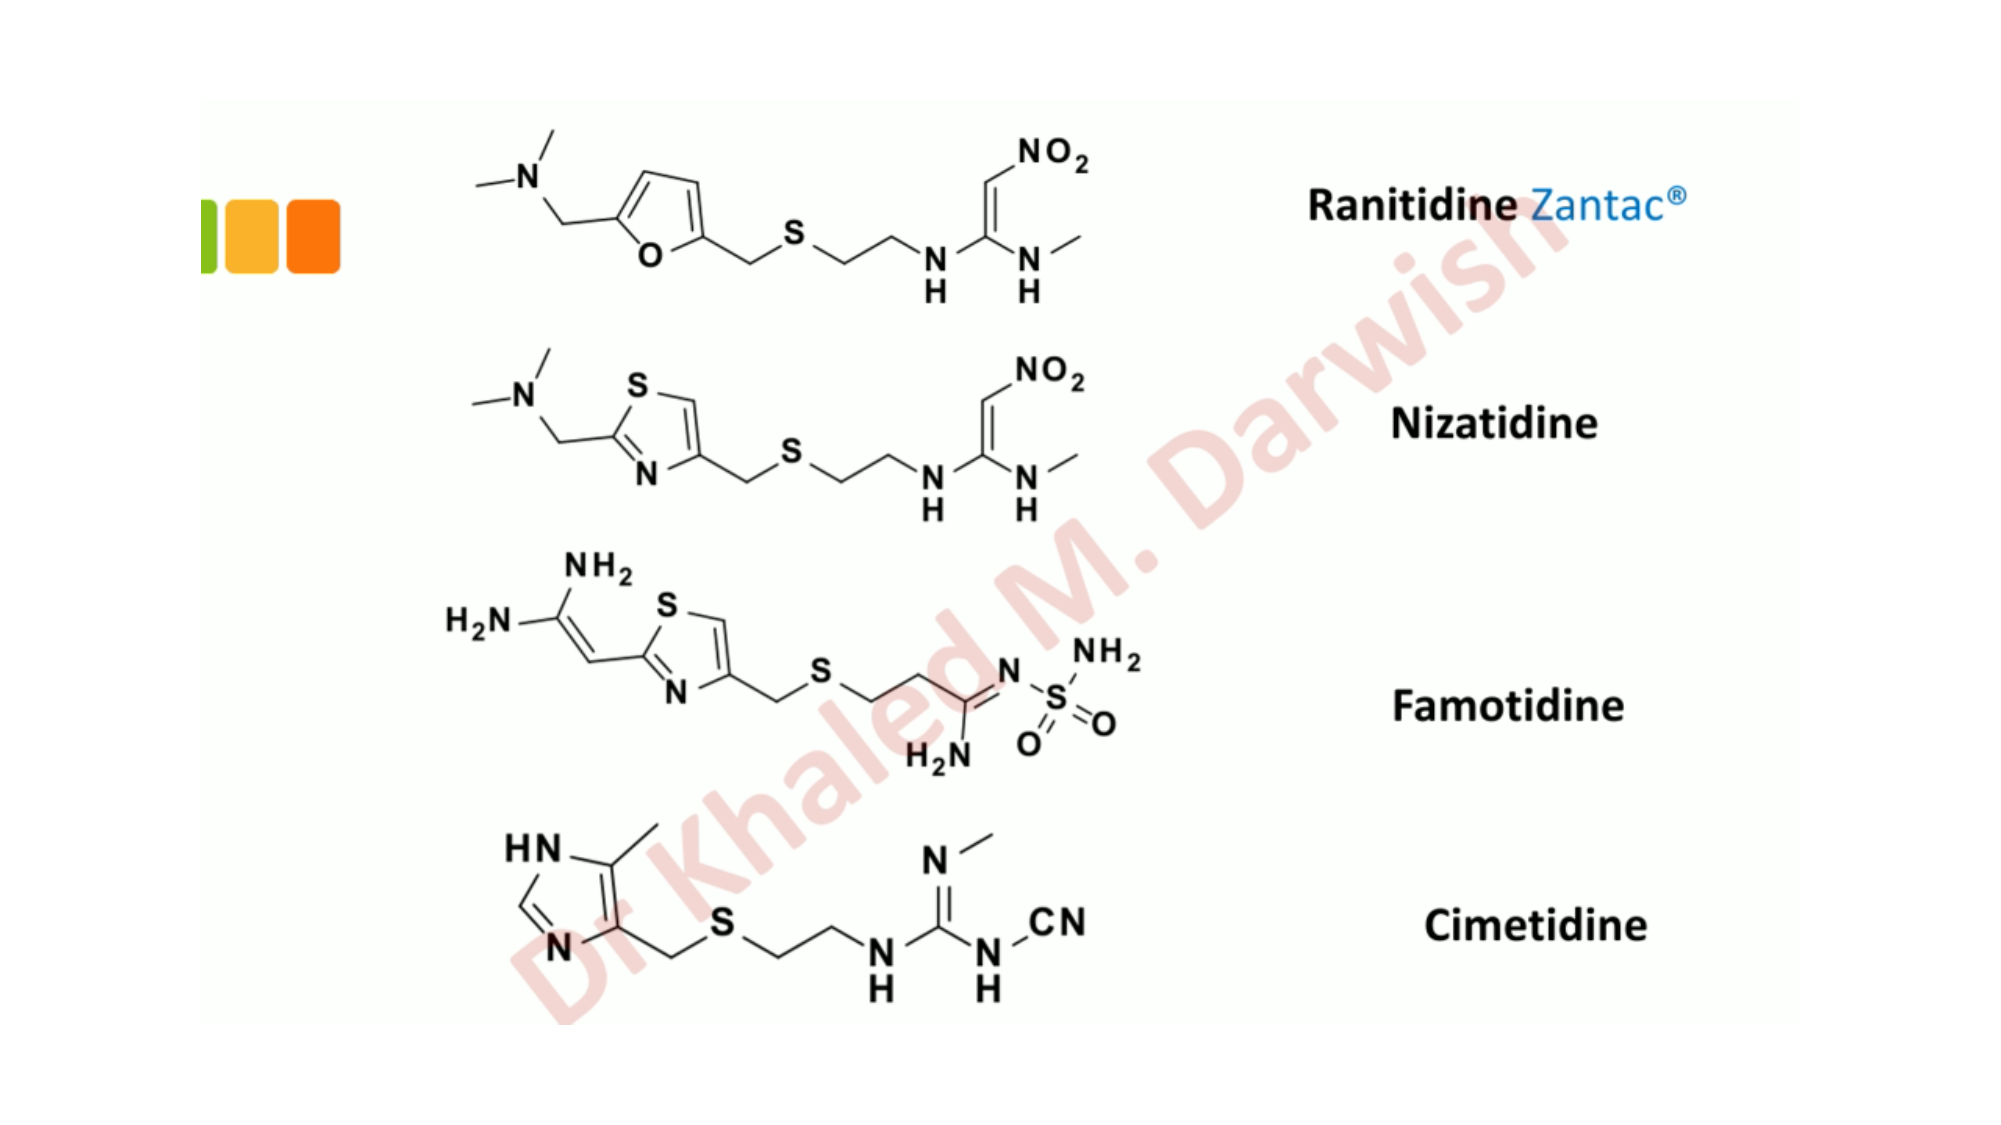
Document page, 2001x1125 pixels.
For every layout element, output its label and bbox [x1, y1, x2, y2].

picture [201, 100, 1799, 1025]
